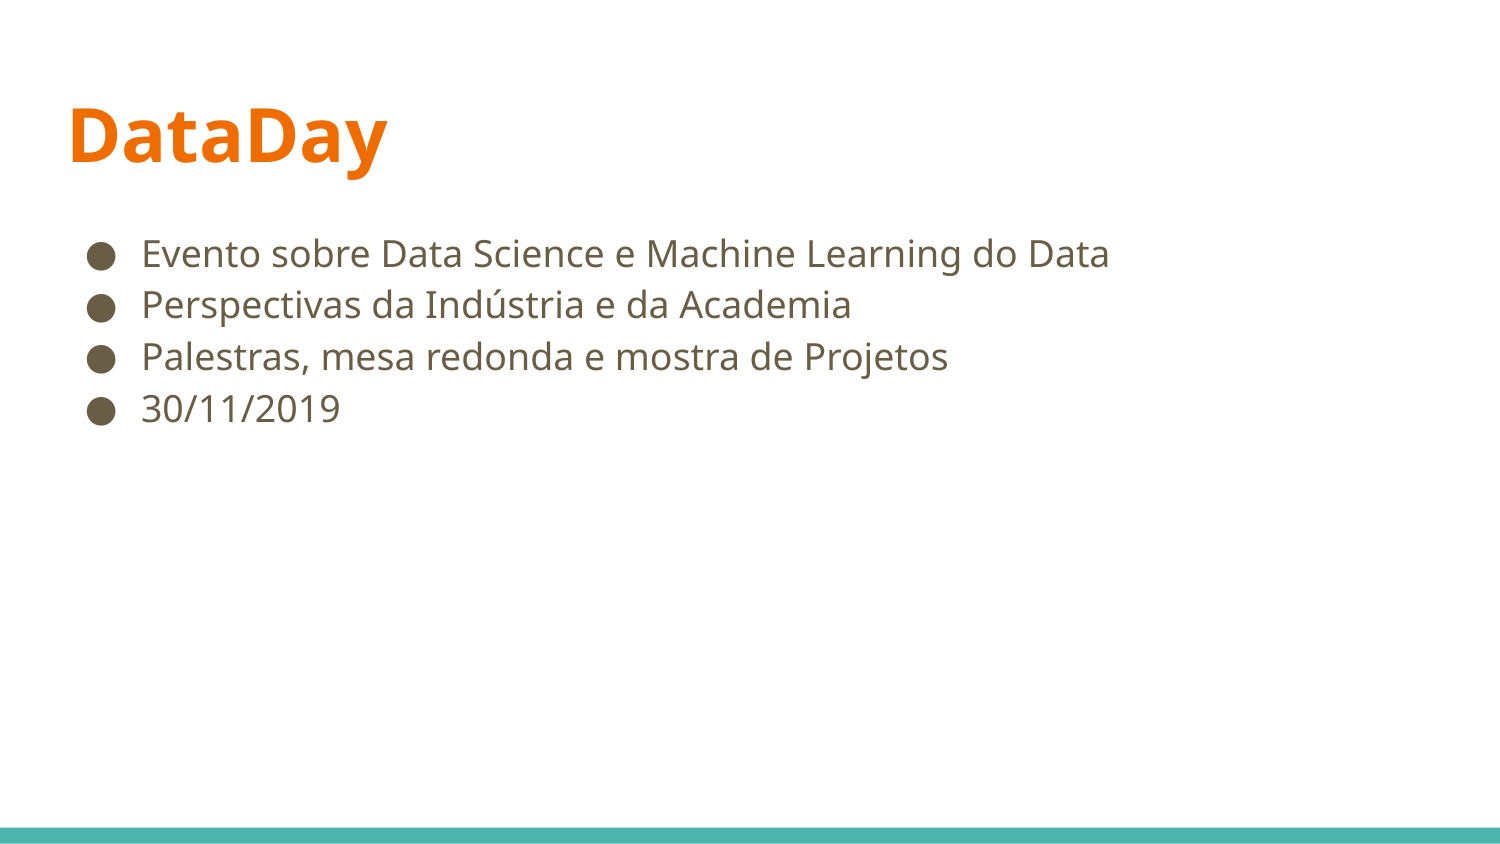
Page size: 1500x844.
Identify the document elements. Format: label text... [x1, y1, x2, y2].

title DataDay [51, 72, 1449, 189]
list Evento sobre Data Science e Machine Learning do Data Perspectivas da Indústria e da Academia Palestras, mesa redonda e mostra de Projetos 30/11/2019 [51, 207, 1449, 750]
